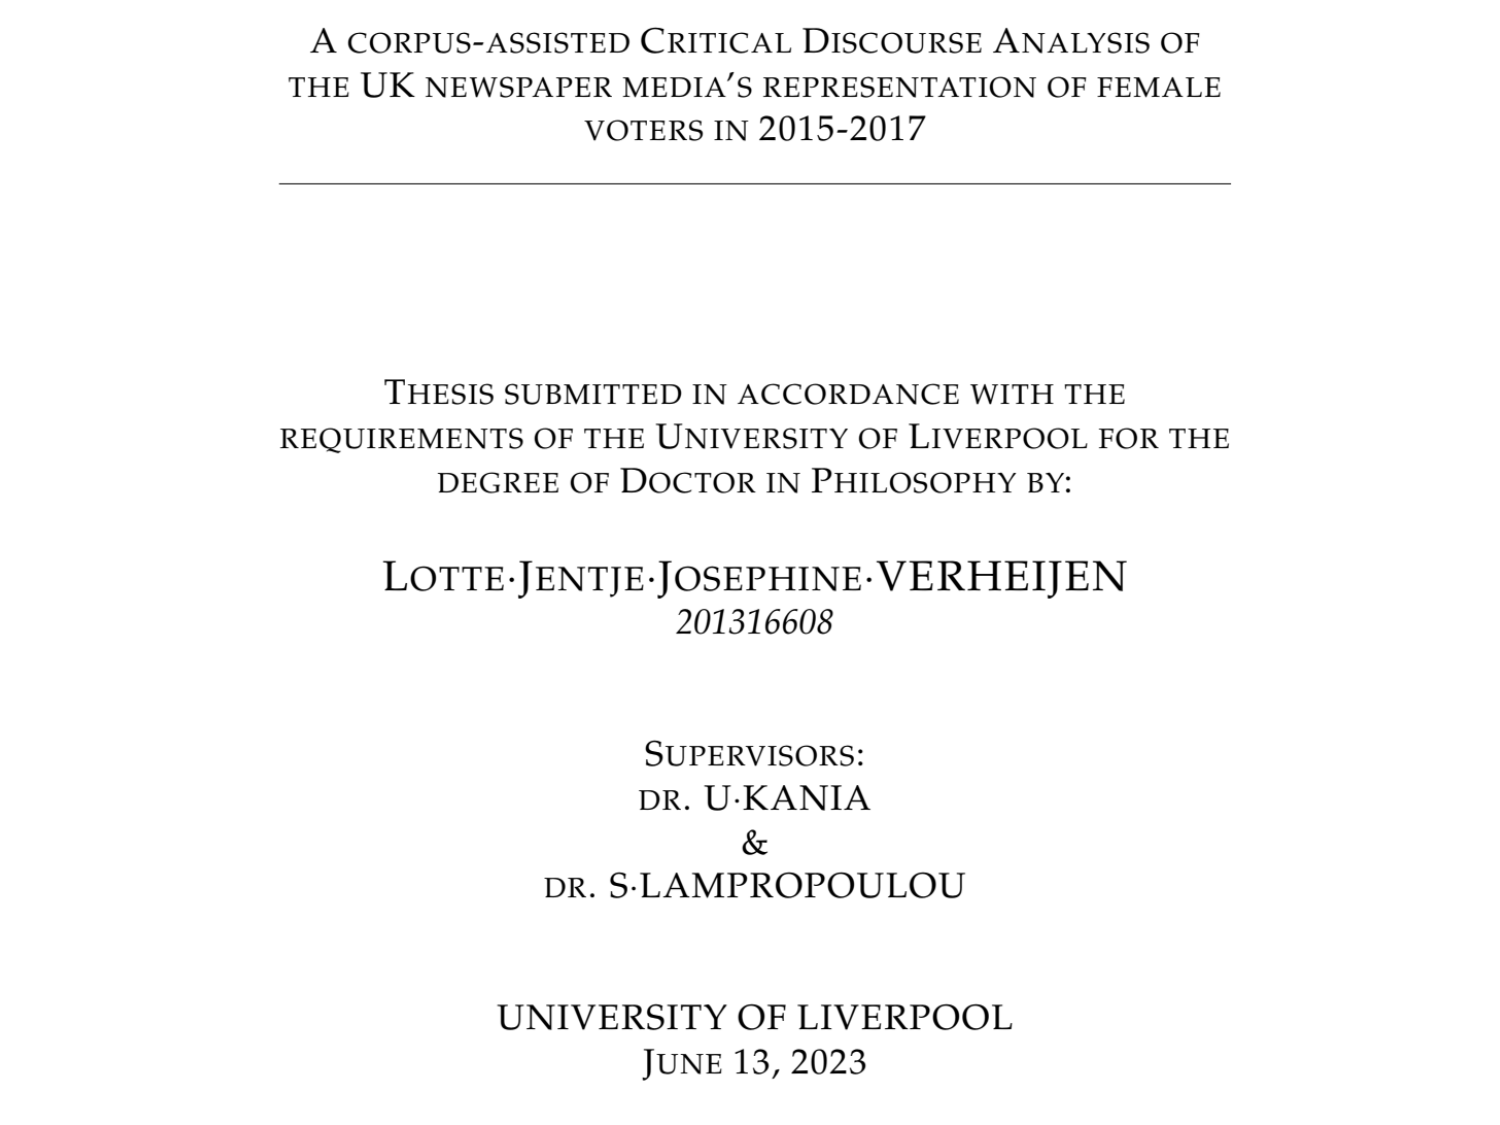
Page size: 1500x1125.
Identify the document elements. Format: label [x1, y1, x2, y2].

picture [197, 0, 1302, 1125]
